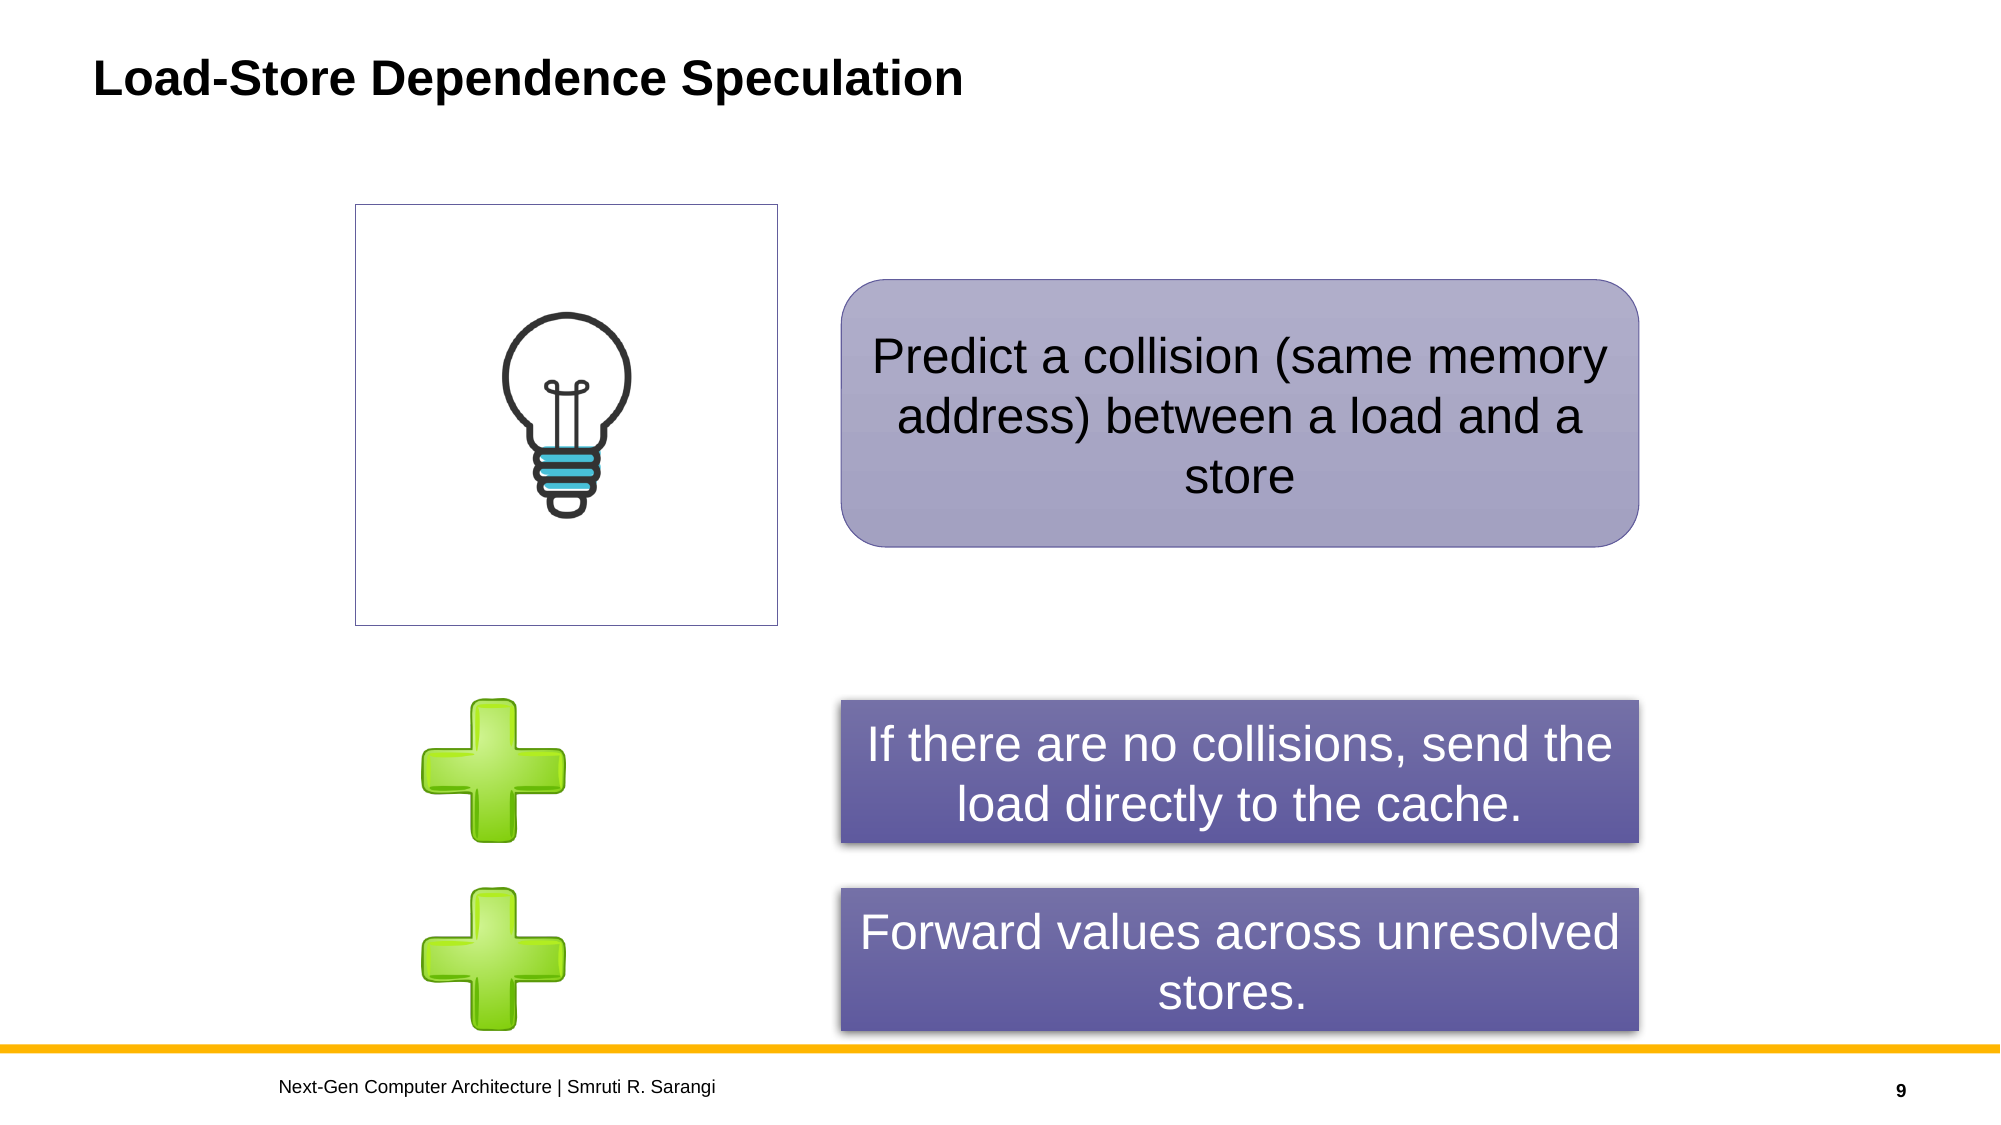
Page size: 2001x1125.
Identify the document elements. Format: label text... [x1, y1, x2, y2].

title Load-Store Dependence Speculation [78, 45, 1578, 180]
picture [421, 698, 566, 843]
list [356, 204, 777, 626]
slide_number 9 [1711, 1071, 1922, 1109]
text_box If there are no collisions, send the load directly to the cache. [841, 700, 1639, 843]
picture [421, 887, 566, 1032]
text_box Forward values across unresolved stores. [841, 888, 1639, 1031]
text_box Predict a collision (same memory address) between a load and a store [840, 279, 1640, 548]
footer Next-Gen Computer Architecture | Smruti R. Sarangi [263, 1067, 1464, 1105]
